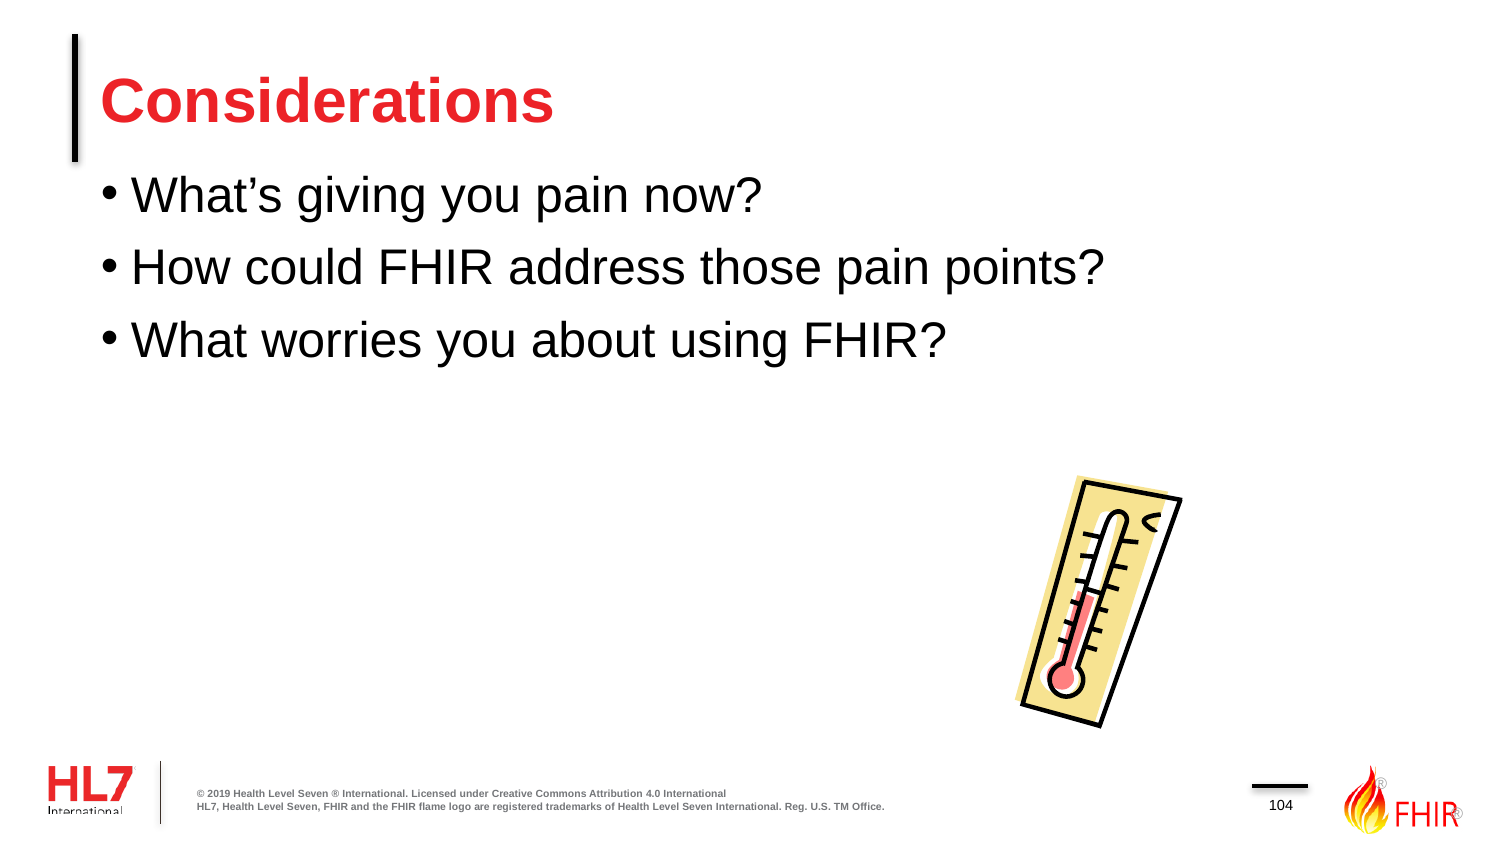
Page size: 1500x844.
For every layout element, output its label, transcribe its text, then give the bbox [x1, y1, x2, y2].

list What’s giving you pain now? How could FHIR address those pain points? What worries you about using FHIR? [100, 162, 1451, 731]
title Considerations [100, 33, 1451, 162]
picture [1014, 474, 1185, 732]
picture [1339, 760, 1463, 837]
slide_number 104 [1258, 786, 1304, 813]
footer © 2019 Health Level Seven ® International. Licensed under Creative Commons Attribution 4.0 International HL7, Health Level Seven, FHIR and the FHIR flame logo are registered trademarks of Health Level Seven International. Reg. U.S. TM Office. [196, 786, 941, 813]
